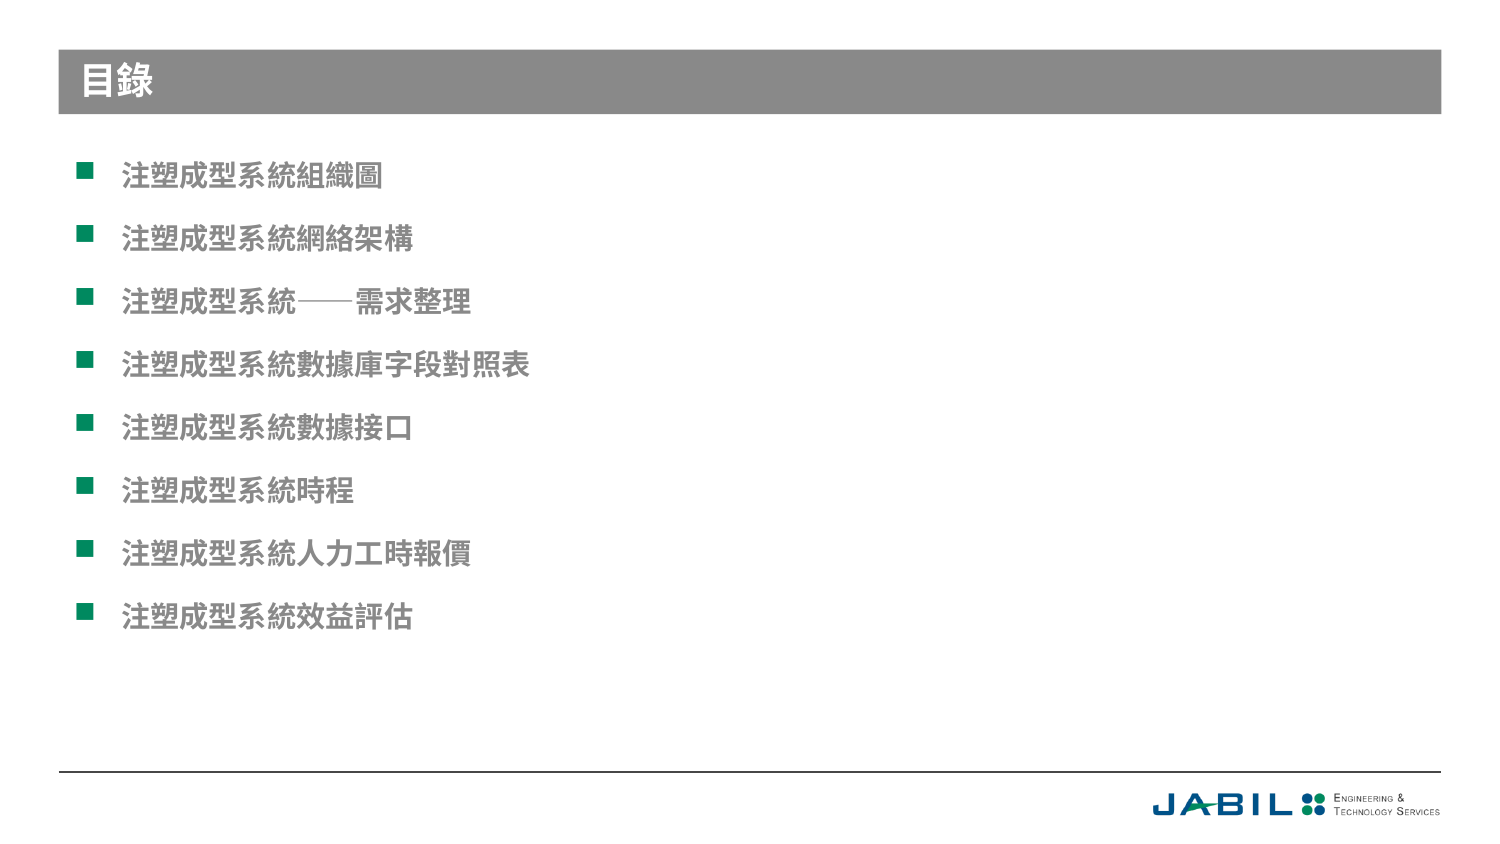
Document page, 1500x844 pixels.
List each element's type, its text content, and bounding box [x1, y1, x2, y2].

picture [1150, 791, 1442, 816]
list 注塑成型系統組織圖 注塑成型系統網絡架構 注塑成型系統——需求整理 注塑成型系統數據庫字段對照表 注塑成型系統數據接口 注塑成型系統時程 注塑成型系統人力工時報價 注塑成型系統效益評估 [63, 134, 1020, 749]
title 目錄 [58, 49, 1442, 115]
